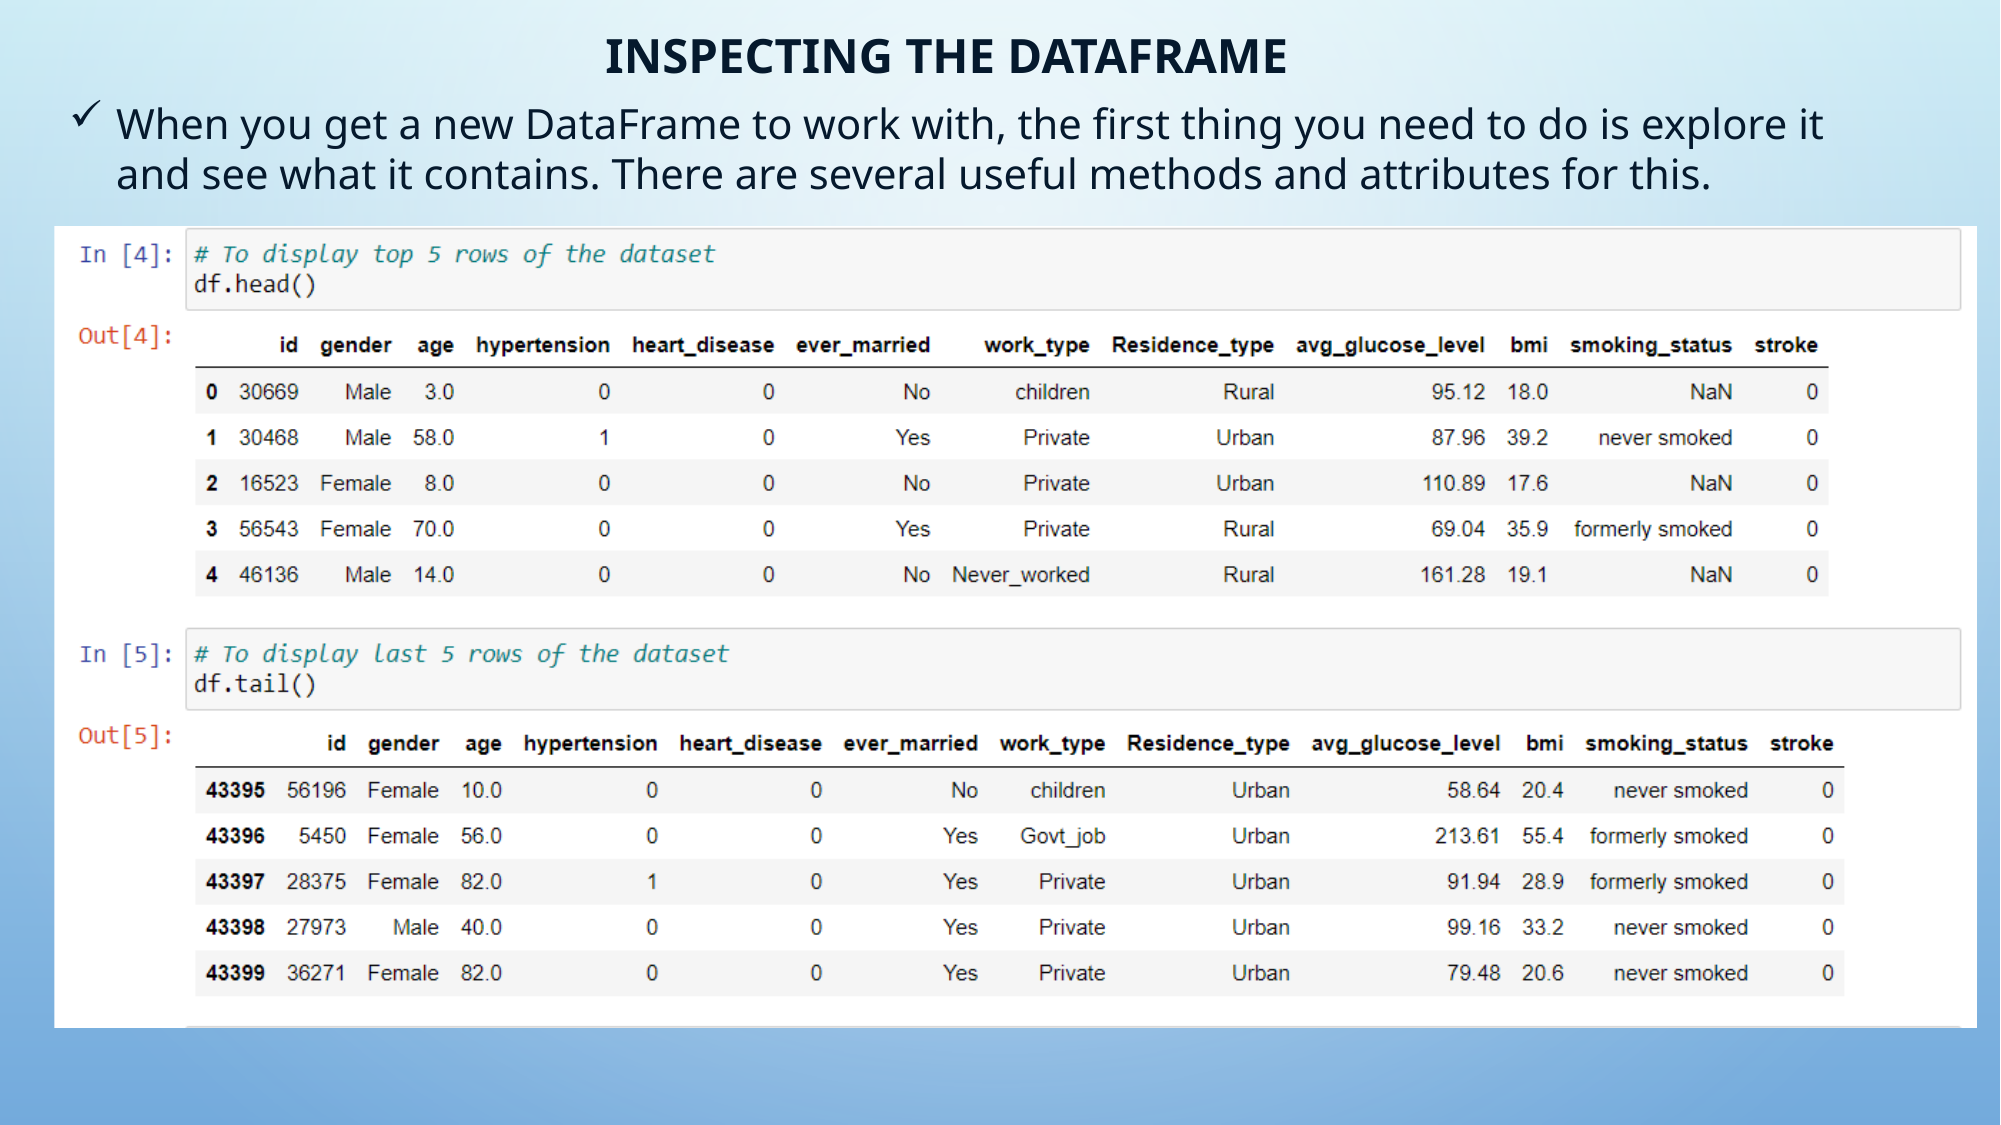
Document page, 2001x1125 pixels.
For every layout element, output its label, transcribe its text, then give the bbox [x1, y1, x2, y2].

title INSPECTING THE DATAFRAME [54, 18, 1839, 90]
picture [54, 226, 1978, 1028]
text_box When you get a new DataFrame to work with, the first thing you need to do is explore it and see what it contains. There are several useful methods and attributes for this. [54, 90, 1877, 206]
